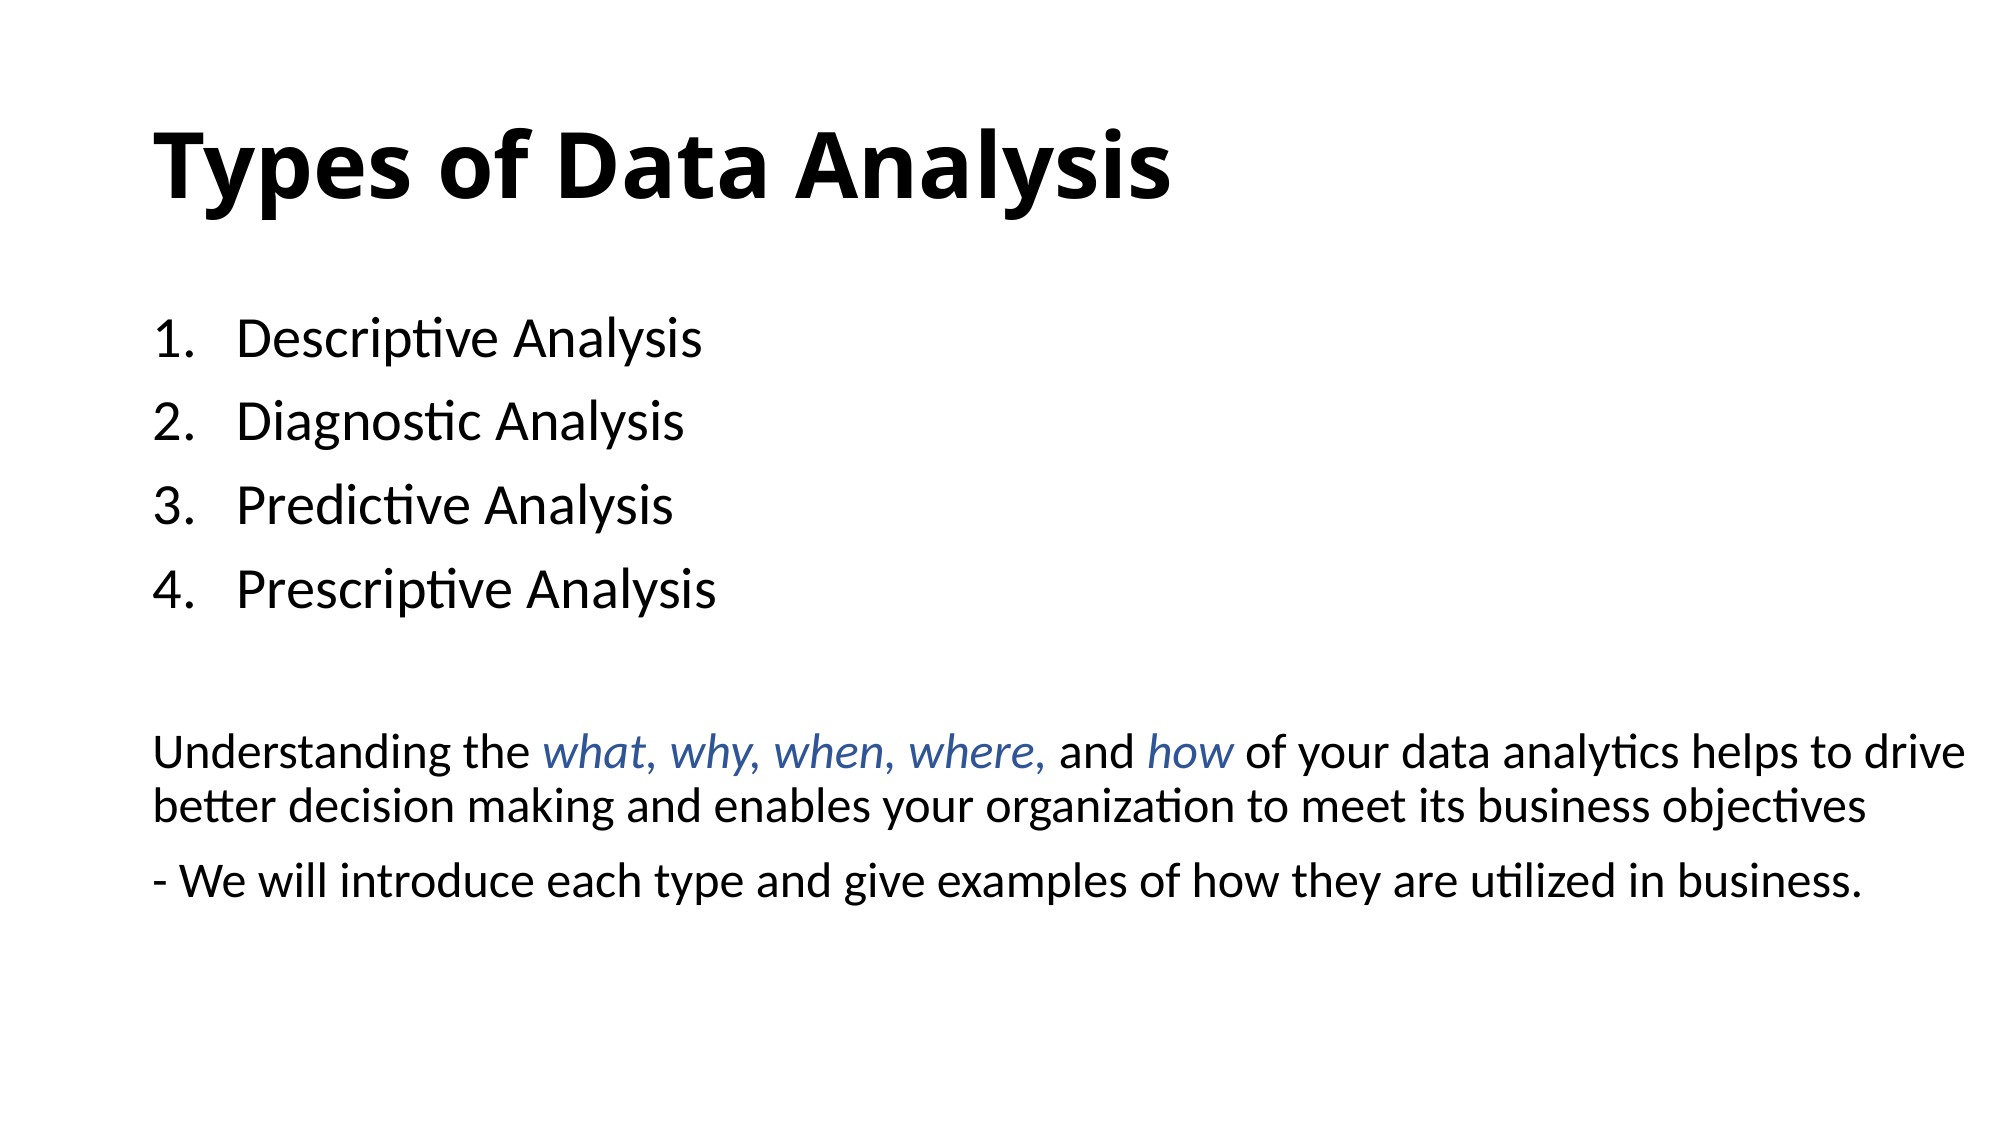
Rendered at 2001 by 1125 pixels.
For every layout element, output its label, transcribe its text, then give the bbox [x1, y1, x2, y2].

list Descriptive Analysis Diagnostic Analysis Predictive Analysis Prescriptive Analysis Understanding the what, why, when, where, and how of your data analytics helps to drive better decision making and enables your organization to meet its business objectives - We will introduce each type and give examples of how they are utilized in business. [137, 299, 1988, 1014]
title Types of Data Analysis [137, 59, 1863, 278]
